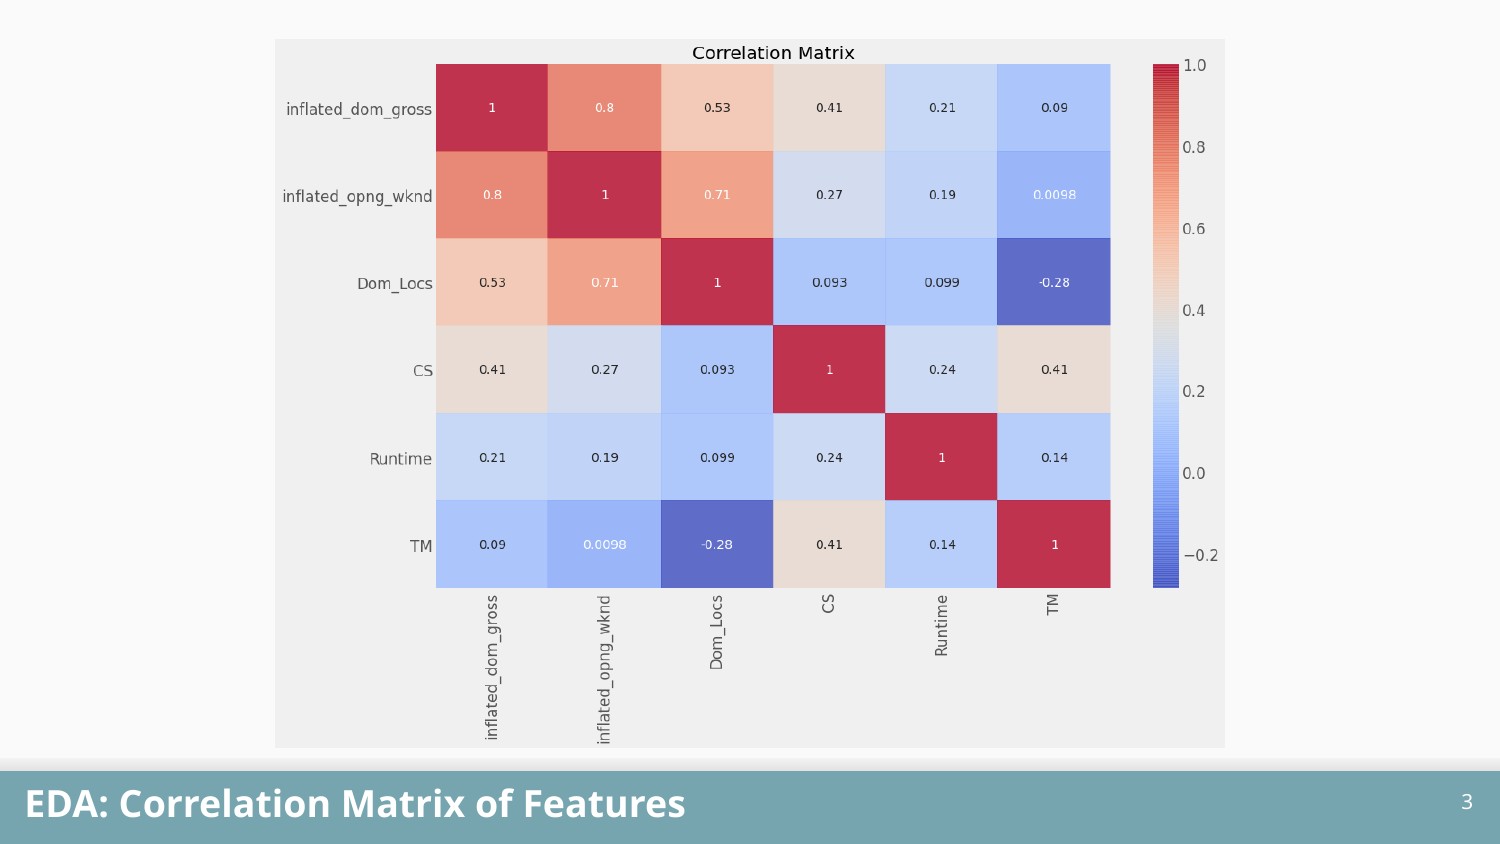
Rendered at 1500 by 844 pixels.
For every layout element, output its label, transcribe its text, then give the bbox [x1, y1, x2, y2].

list EDA: Correlation Matrix of Features [9, 770, 1385, 844]
slide_number ‹#› [1398, 770, 1489, 835]
picture [275, 39, 1225, 748]
